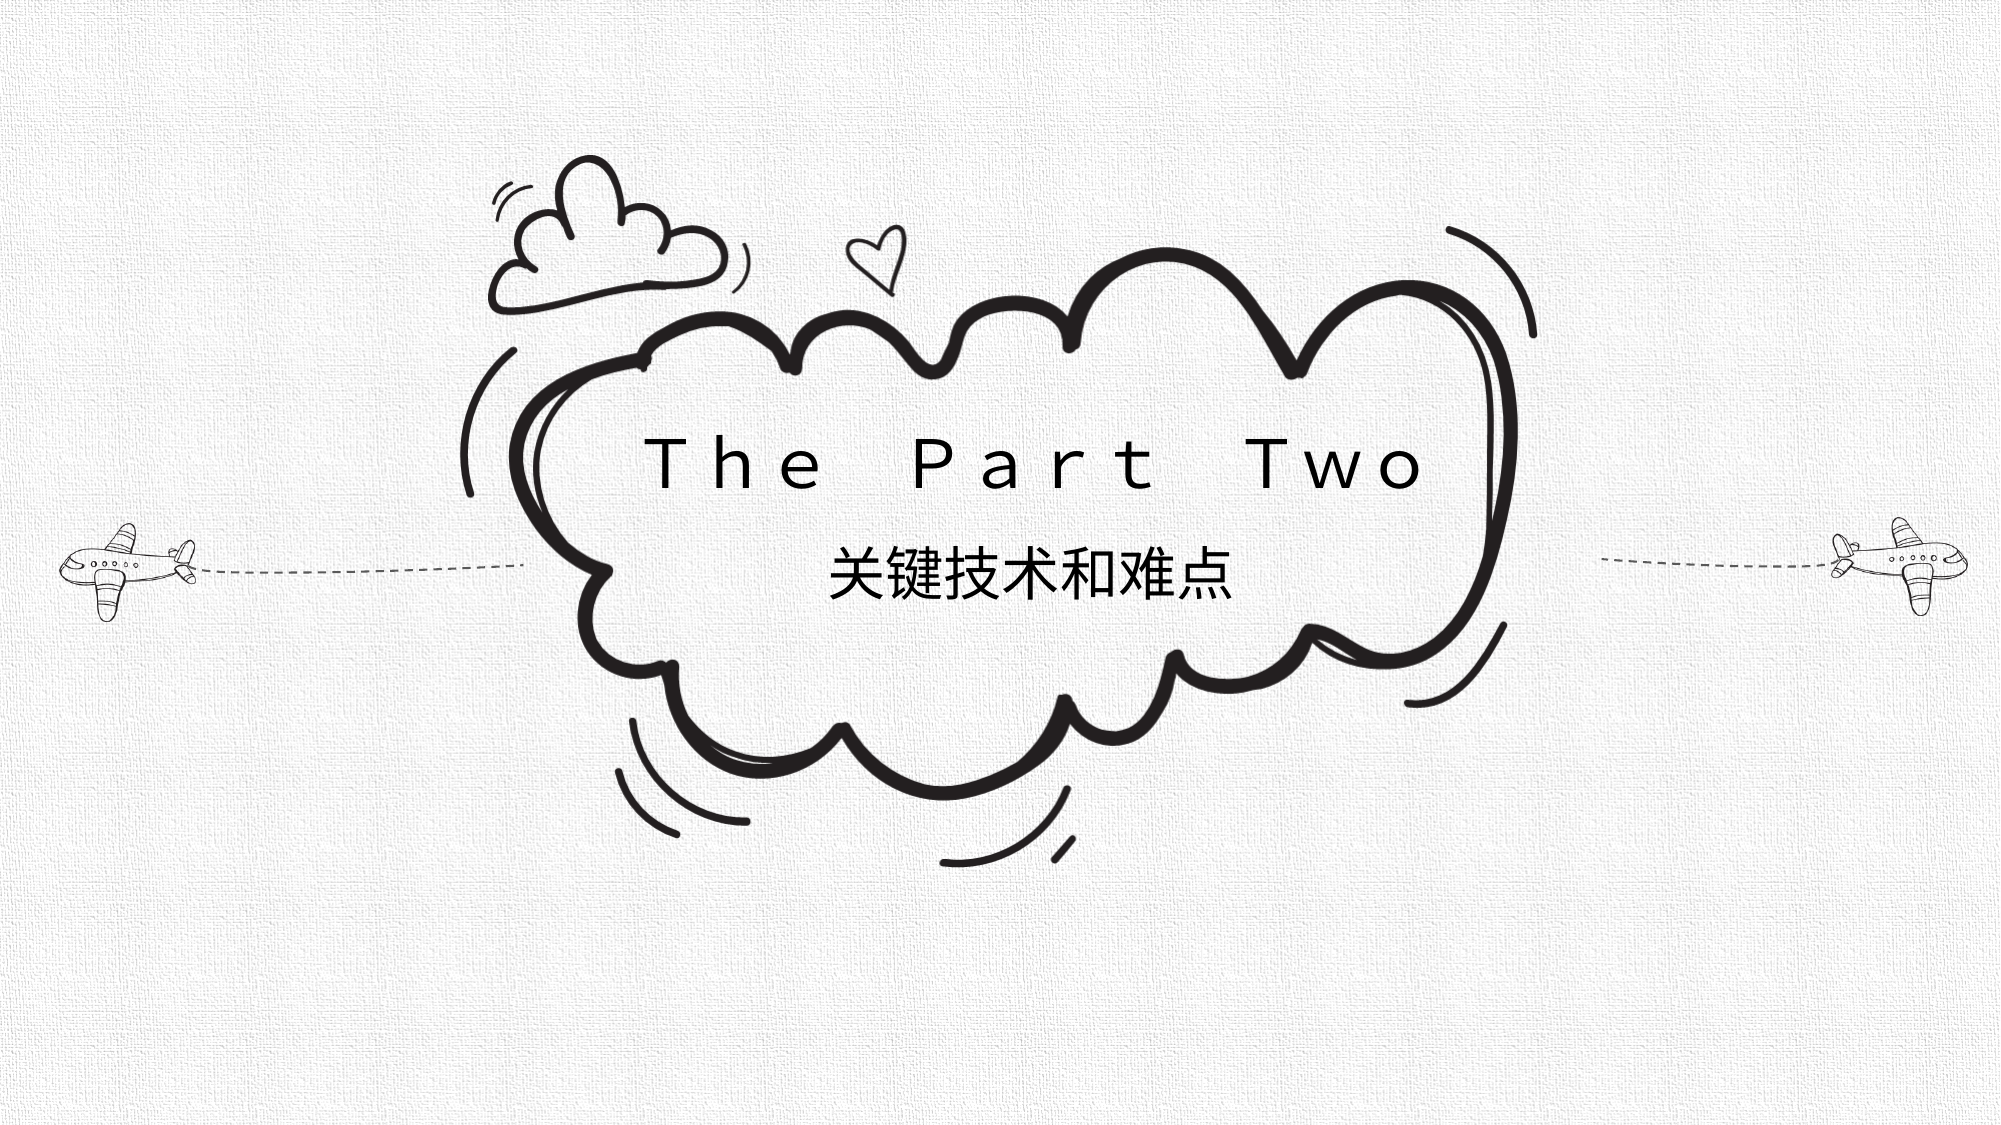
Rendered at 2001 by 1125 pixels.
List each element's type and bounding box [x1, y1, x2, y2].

text_box [59, 523, 524, 622]
picture [0, 0, 2001, 1125]
text_box [1601, 517, 1968, 616]
